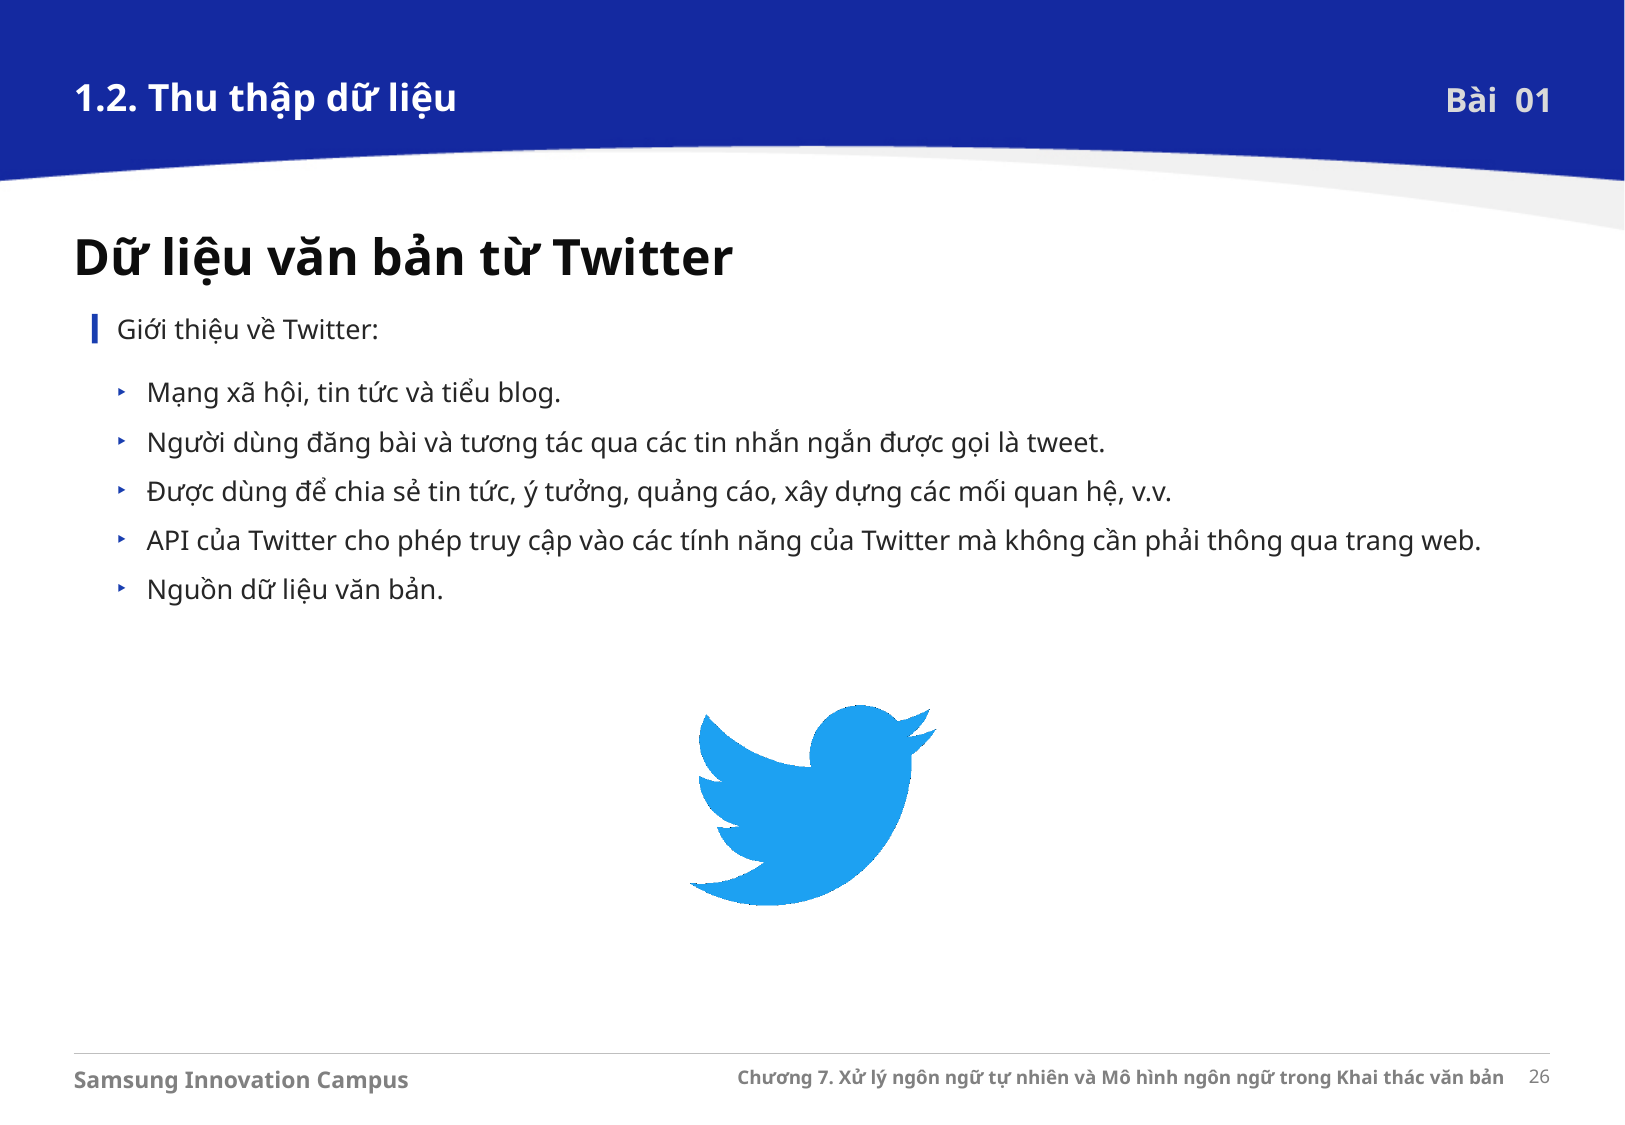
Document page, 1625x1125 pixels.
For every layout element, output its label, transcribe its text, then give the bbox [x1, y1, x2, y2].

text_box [91, 311, 1533, 345]
text_box Mạng xã hội, tin tức và tiểu blog.​ Người dùng đăng bài và tương tác qua các tin nhắn ngắn được gọi là tweet.​ Được dùng để chia sẻ tin tức, ý tưởng, quảng cáo, xây dựng các mối quan hệ, v.v. ​ API của Twitter cho phép truy cập vào các tính năng của Twitter mà không cần phải thông qua trang web. ​ Nguồn dữ liệu văn bản.​ [116, 363, 1534, 618]
text_box 1.2. Thu thập dữ liệu [73, 73, 1515, 119]
picture [0, 0, 1625, 1125]
text_box Bài 01 [1515, 78, 1554, 119]
text_box Dữ liệu văn bản từ Twitter [73, 224, 1552, 287]
